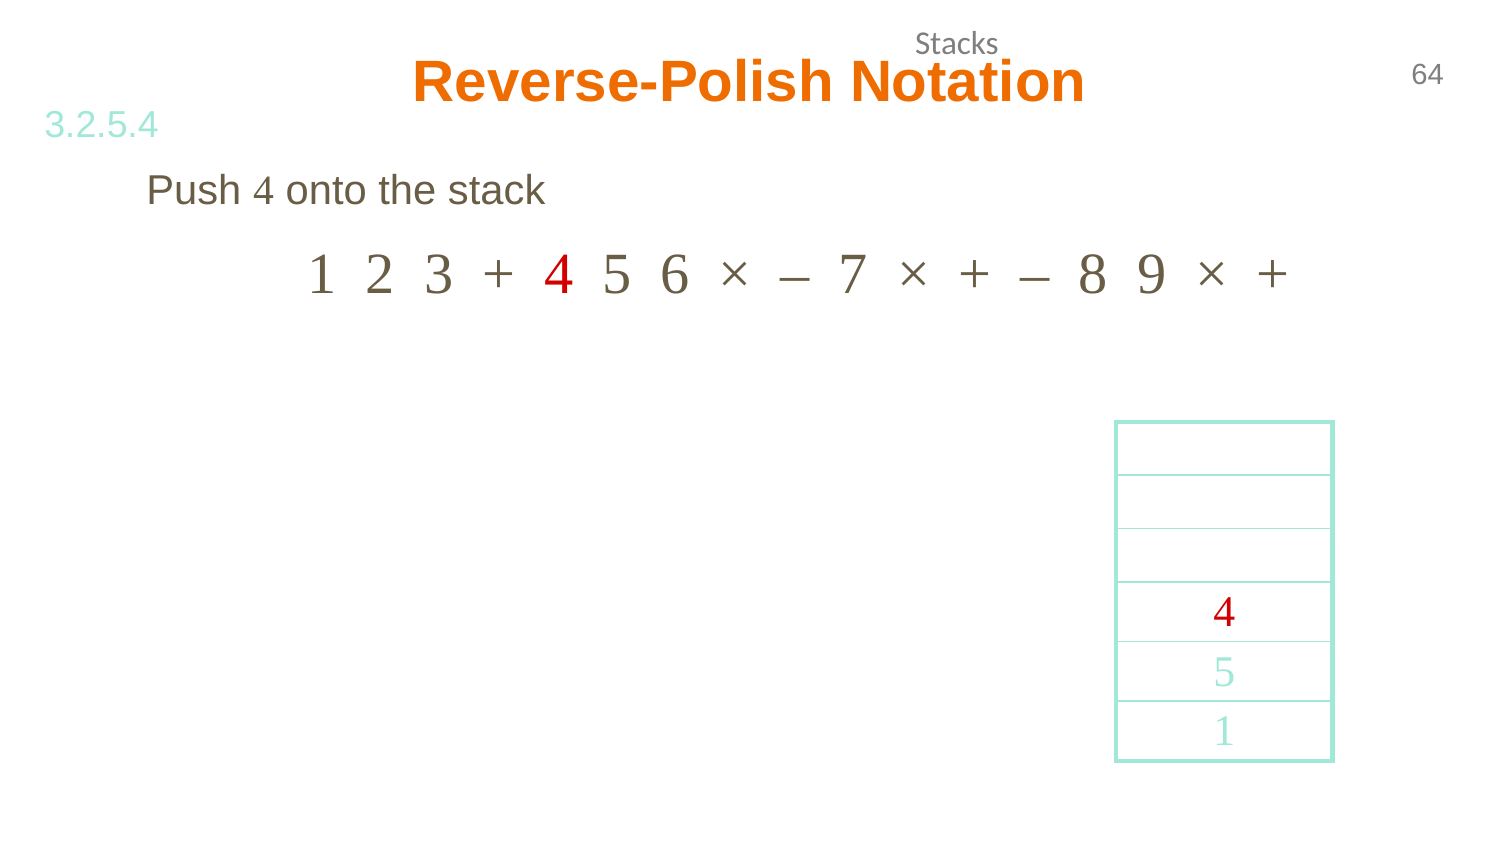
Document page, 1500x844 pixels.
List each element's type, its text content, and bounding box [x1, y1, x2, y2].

table_cell [1118, 476, 1330, 528]
table_cell 4 [1118, 583, 1330, 641]
table_cell 1 [1118, 702, 1330, 759]
list Push 4 onto the stack 1 2 3 + 4 5 6 × – 7 × + – 8 9 × + [75, 147, 1425, 566]
table_cell 5 [1118, 642, 1330, 700]
title Reverse-Polish Notation [75, 25, 1425, 131]
table_header [1118, 424, 1330, 474]
text_box 3.2.5.4 [29, 93, 176, 153]
table_cell [1118, 529, 1330, 581]
